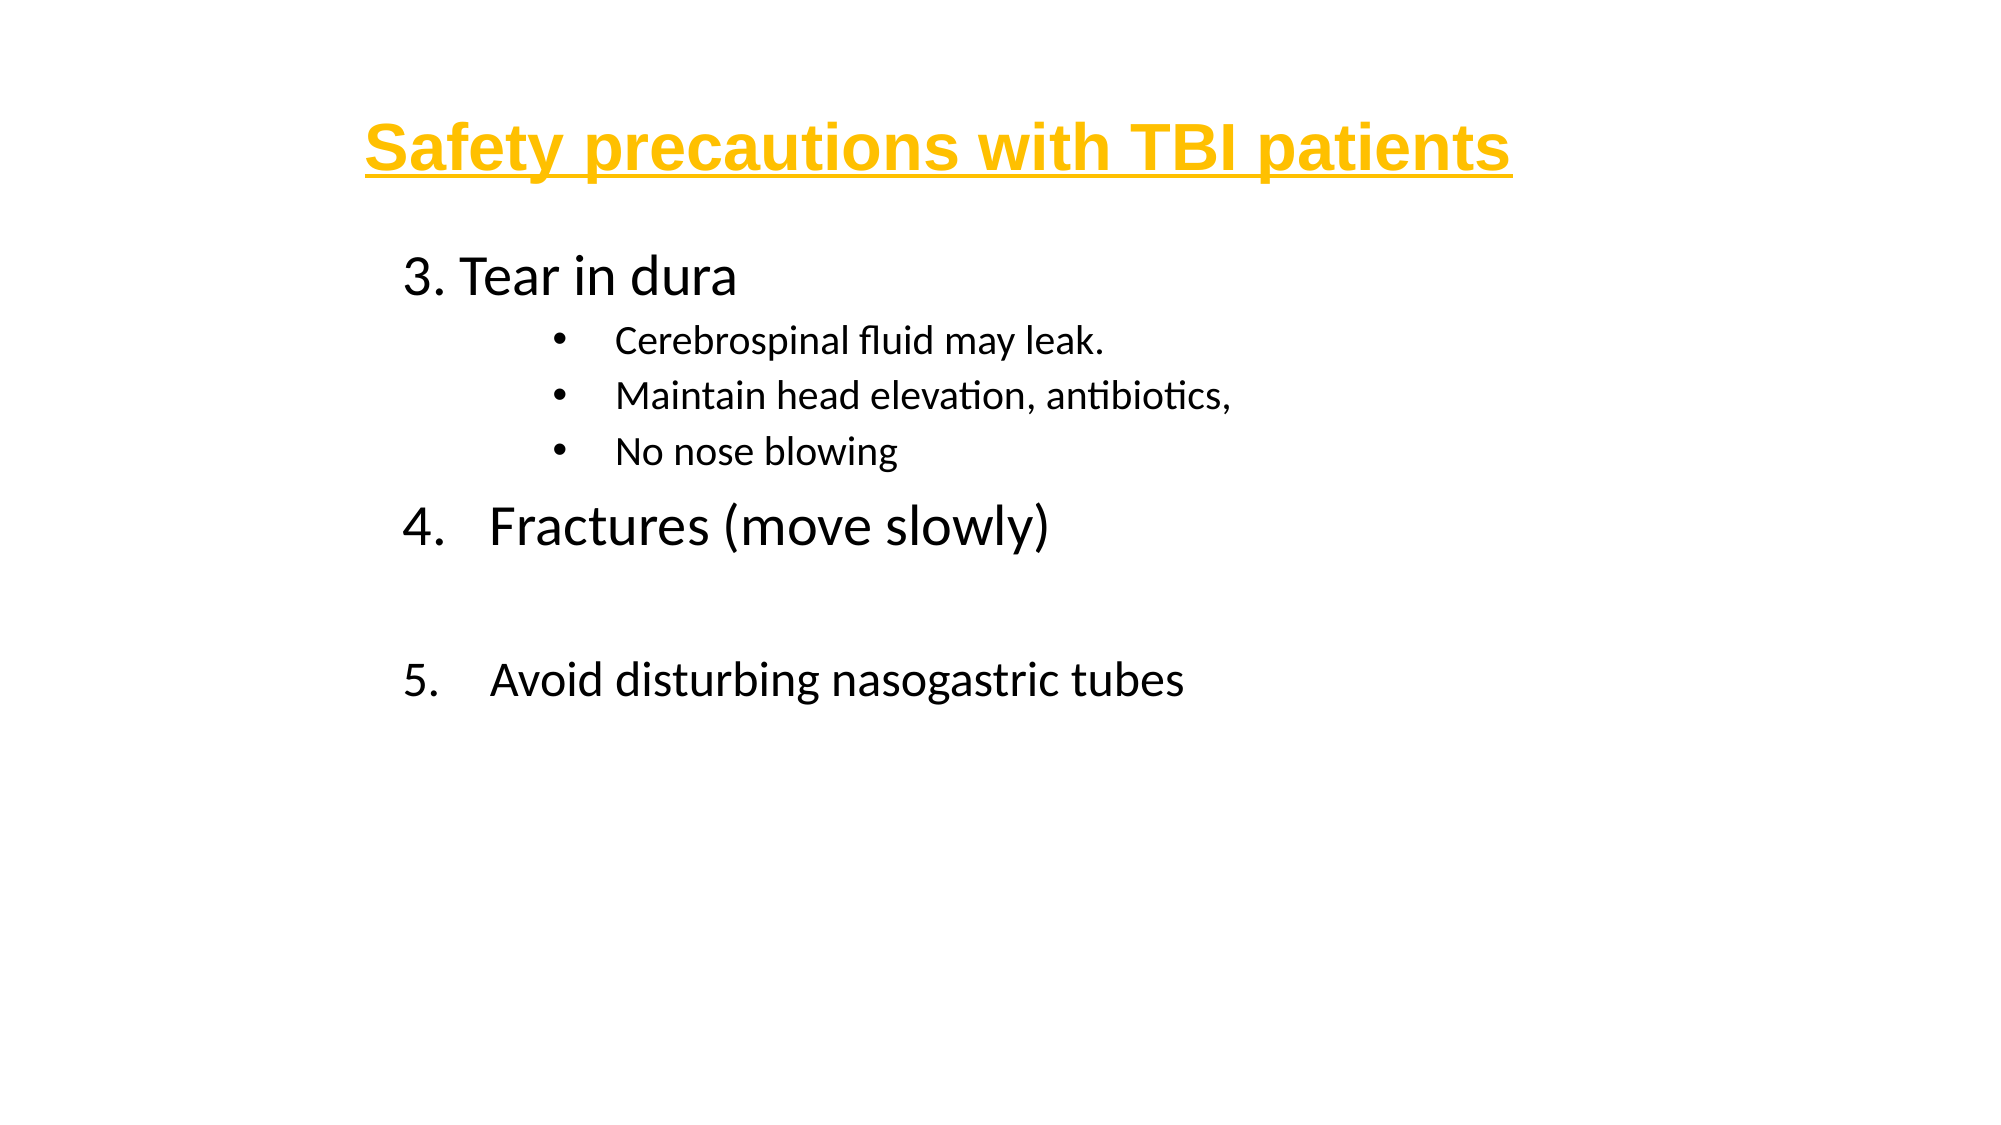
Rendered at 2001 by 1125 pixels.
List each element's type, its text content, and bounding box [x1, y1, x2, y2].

list 3. Tear in dura Cerebrospinal fluid may leak. Maintain head elevation, antibiotics, No nose blowing Fractures (move slowly) Avoid disturbing nasogastric tubes [387, 237, 1750, 1075]
text_box Safety precautions with TBI patients [349, 50, 1700, 238]
